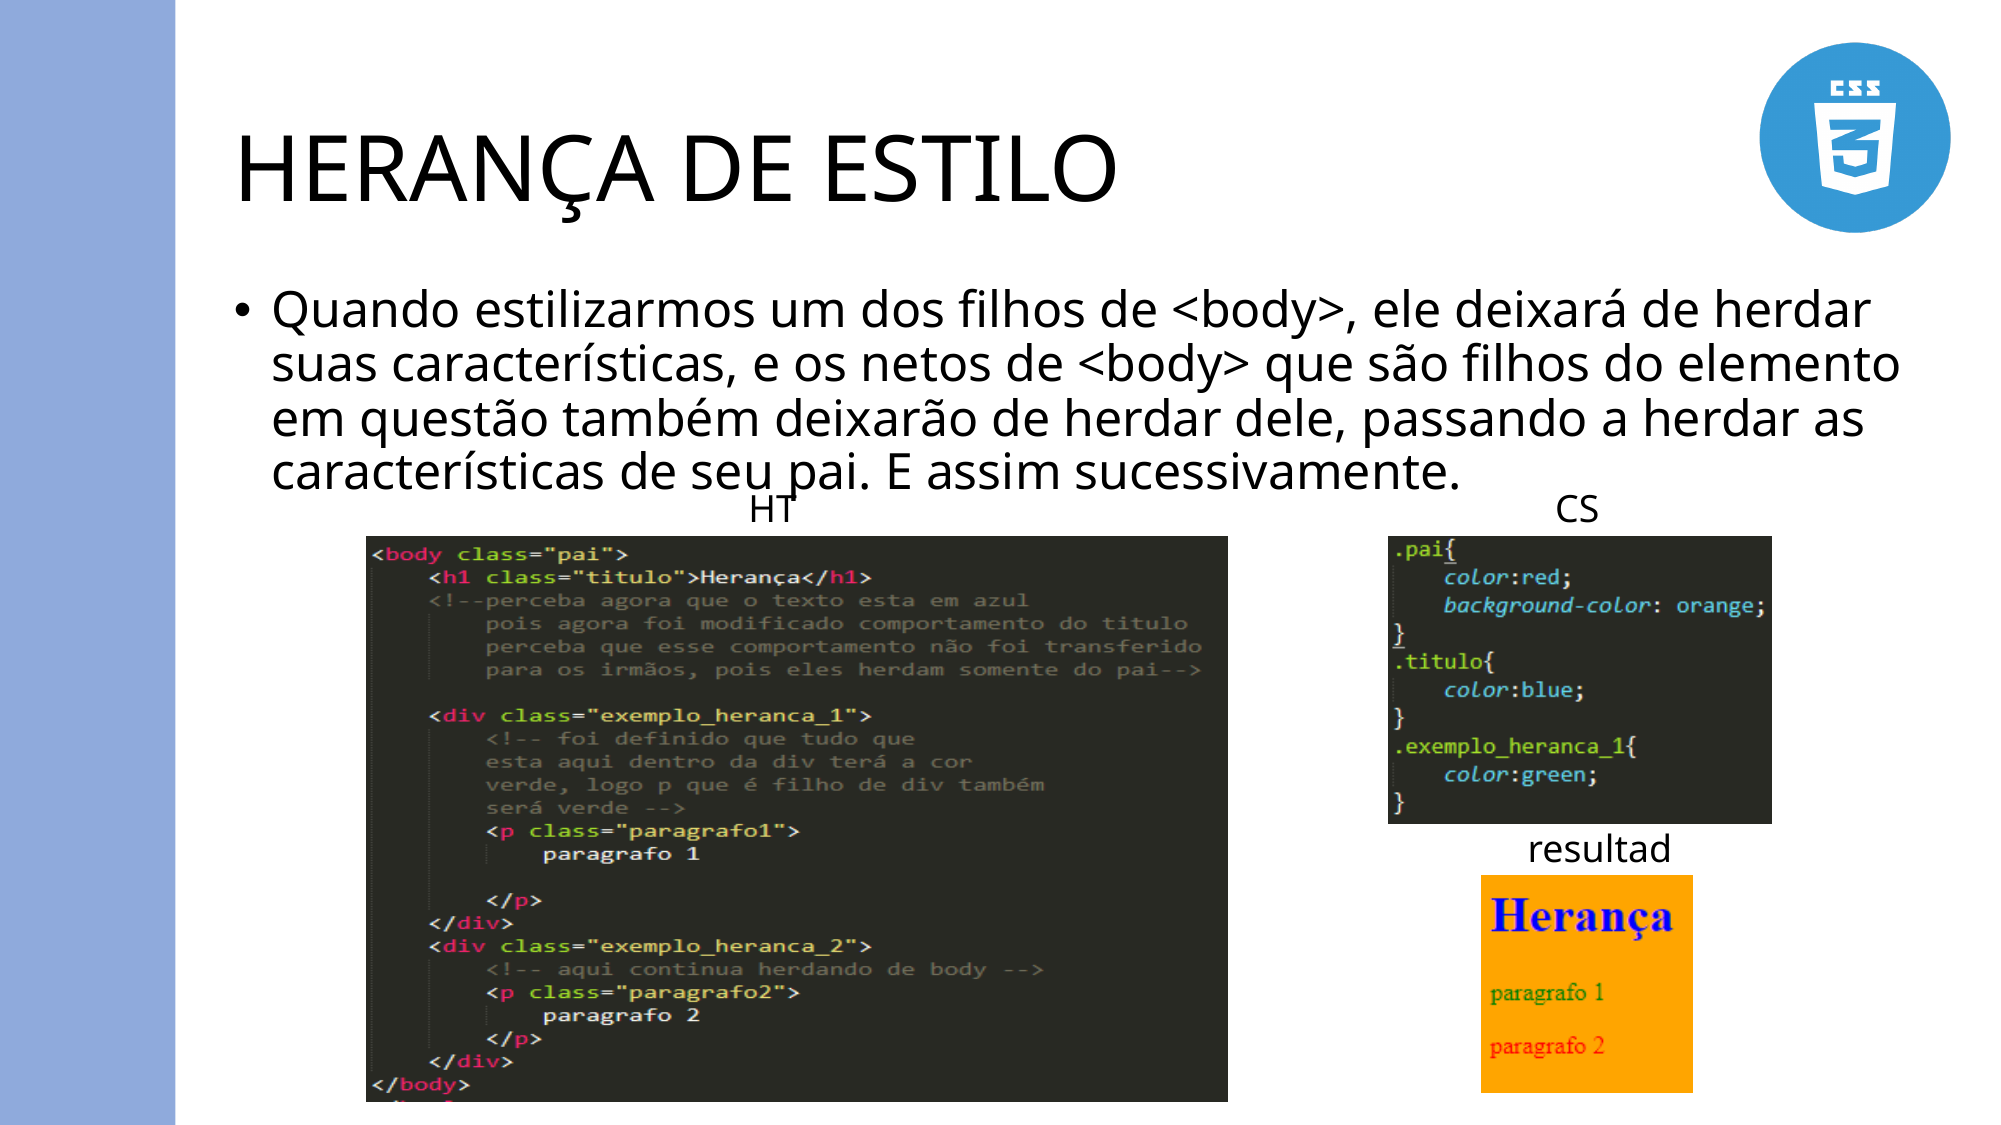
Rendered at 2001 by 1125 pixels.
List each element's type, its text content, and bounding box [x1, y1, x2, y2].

text_box [0, 0, 176, 1125]
picture [1481, 875, 1693, 1093]
text_box resultado [1512, 824, 1693, 875]
picture [1388, 536, 1772, 824]
text_box HERANÇA DE ESTILO [219, 67, 1863, 278]
picture [1749, 32, 1961, 243]
text_box CSS [1540, 477, 1620, 536]
list Quando estilizarmos um dos filhos de <body>, ele deixará de herdar suas características, e os netos de <body> que são filhos do elemento em questão também deixarão de herdar dele, passando a herdar as características de seu pai. E assim sucessivamente. [219, 277, 1948, 1058]
text_box HTML [733, 477, 828, 536]
picture [366, 536, 1228, 1102]
